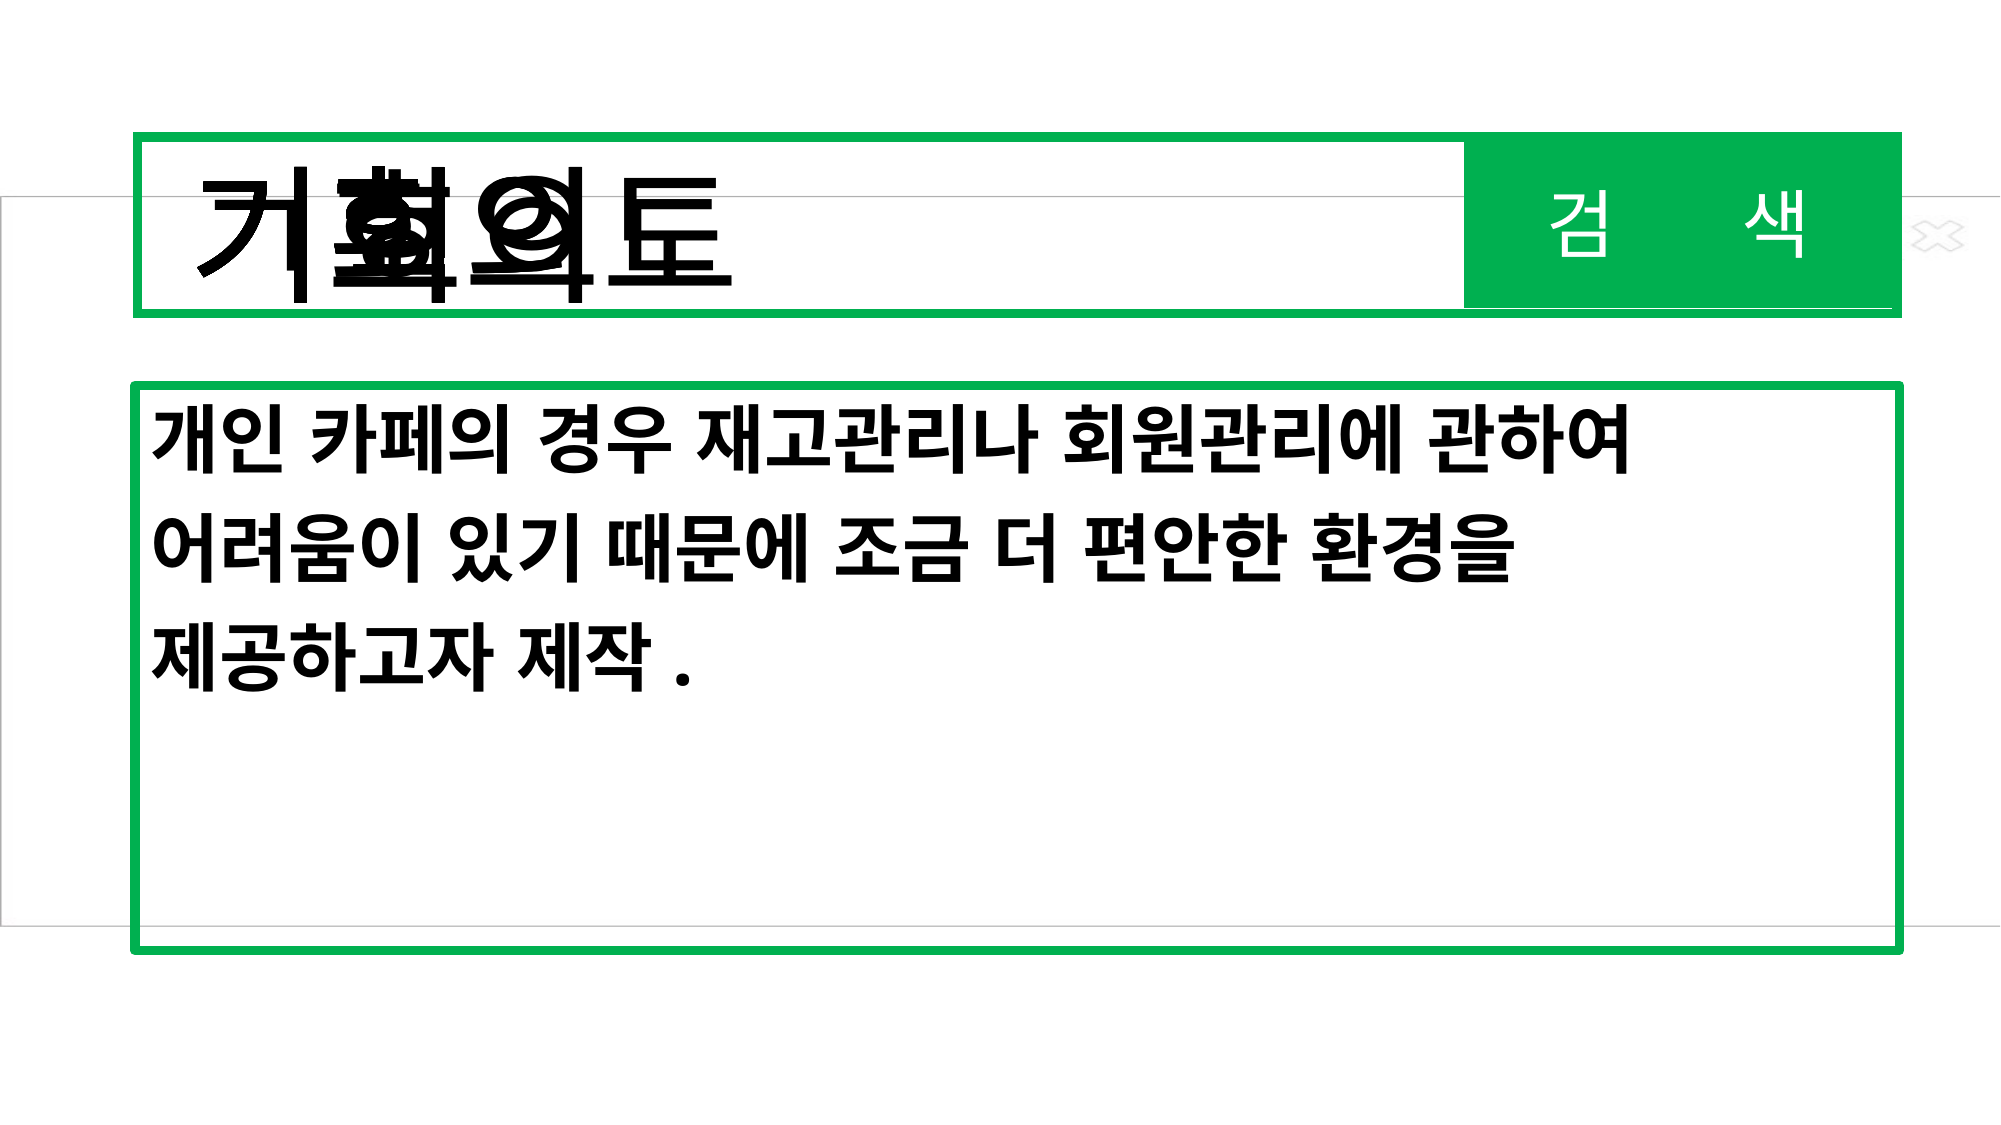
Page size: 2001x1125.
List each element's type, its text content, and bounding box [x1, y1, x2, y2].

list 개인 카페의 경우 재고관리나 회원관리에 관하여 어려움이 있기 때문에 조금 더 편안한 환경을 제공하고자 제작. [135, 385, 1900, 951]
text_box 기획의도 [173, 314, 865, 325]
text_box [137, 136, 1897, 314]
picture [0, 0, 2001, 1125]
